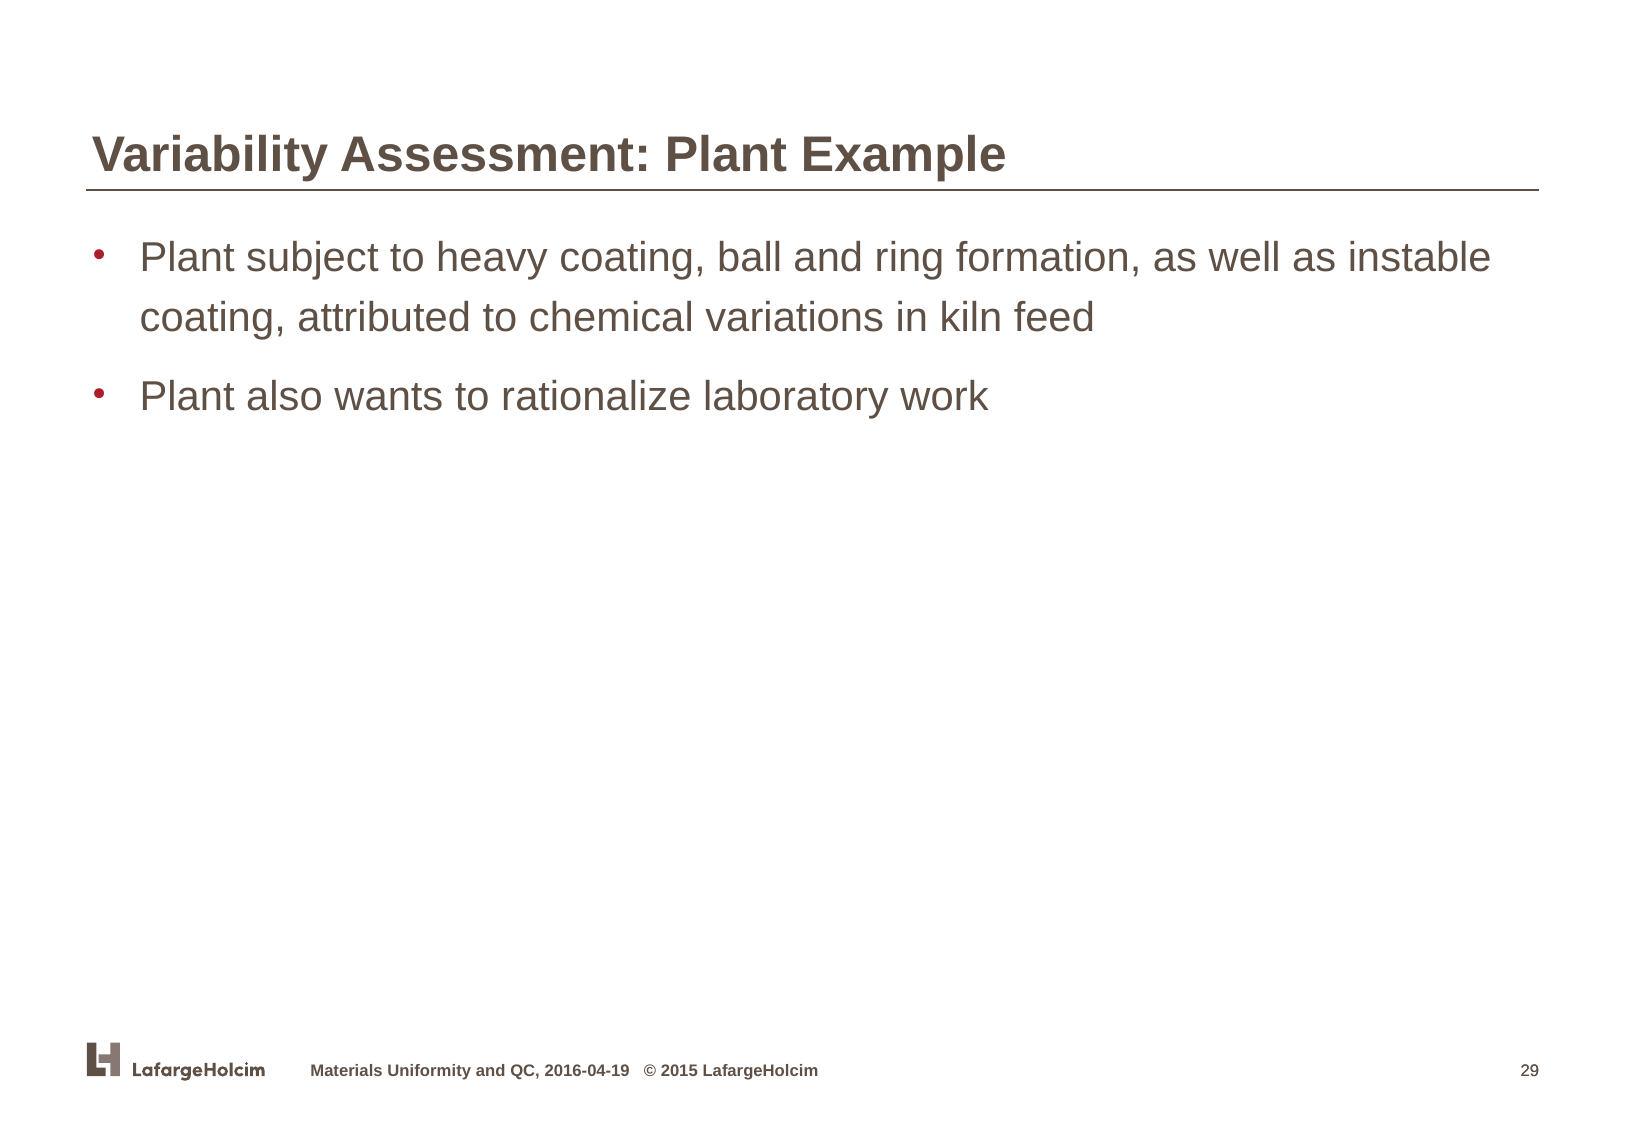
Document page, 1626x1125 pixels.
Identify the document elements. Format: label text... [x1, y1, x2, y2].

footer Materials Uniformity and QC, 2016-04-19 © 2015 LafargeHolcim [310, 1052, 831, 1080]
text_box Variability Assessment: Plant Example [91, 54, 1532, 184]
slide_number 29 [1467, 1052, 1540, 1080]
text_box Plant subject to heavy coating, ball and ring formation, as well as instable coating, attributed to chemical variations in kiln feed Plant also wants to rationalize laboratory work [91, 219, 1534, 1059]
